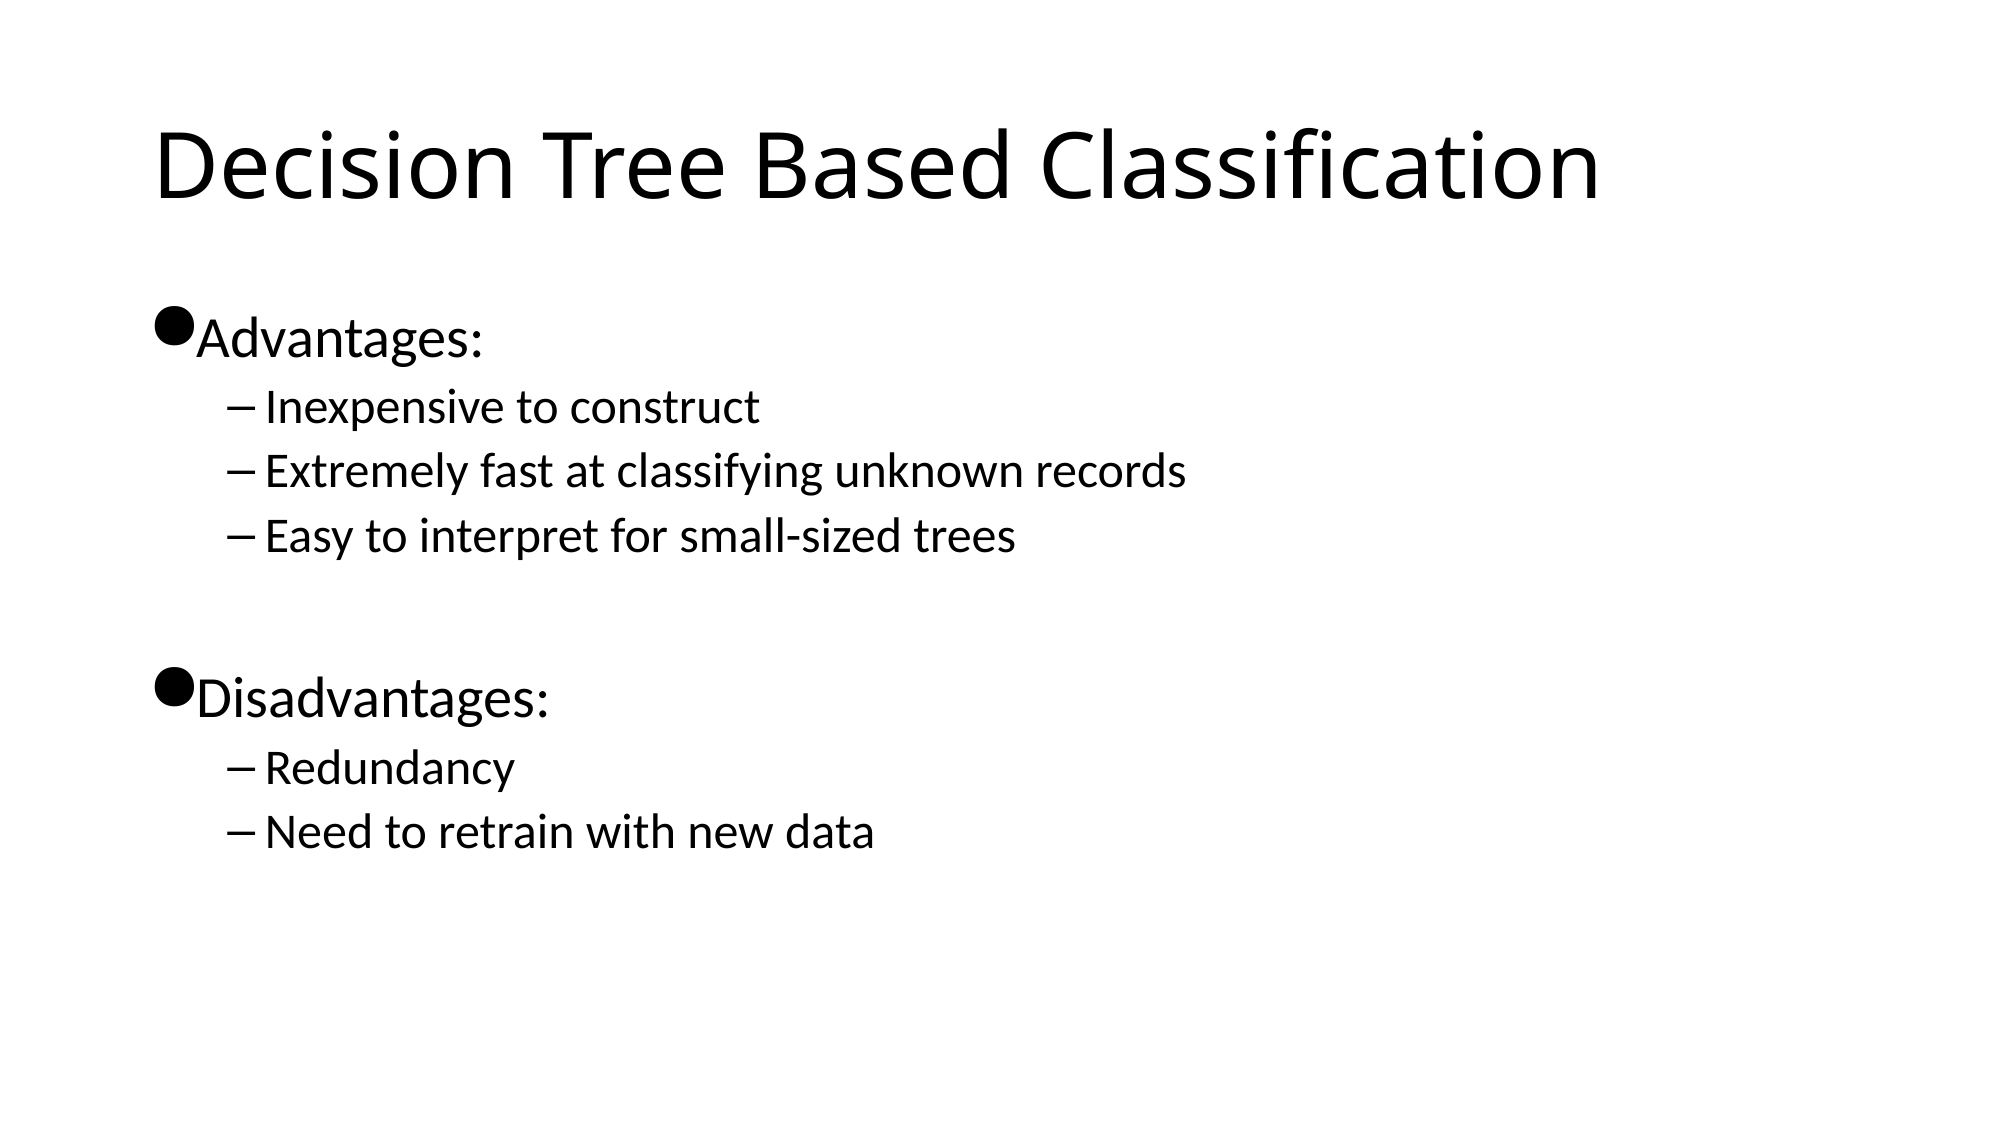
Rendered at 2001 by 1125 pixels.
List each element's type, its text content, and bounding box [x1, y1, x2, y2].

title Decision Tree Based Classification [137, 59, 1863, 278]
list Advantages: Inexpensive to construct Extremely fast at classifying unknown records Easy to interpret for small-sized trees Disadvantages: Redundancy Need to retrain with new data [137, 299, 1863, 1014]
